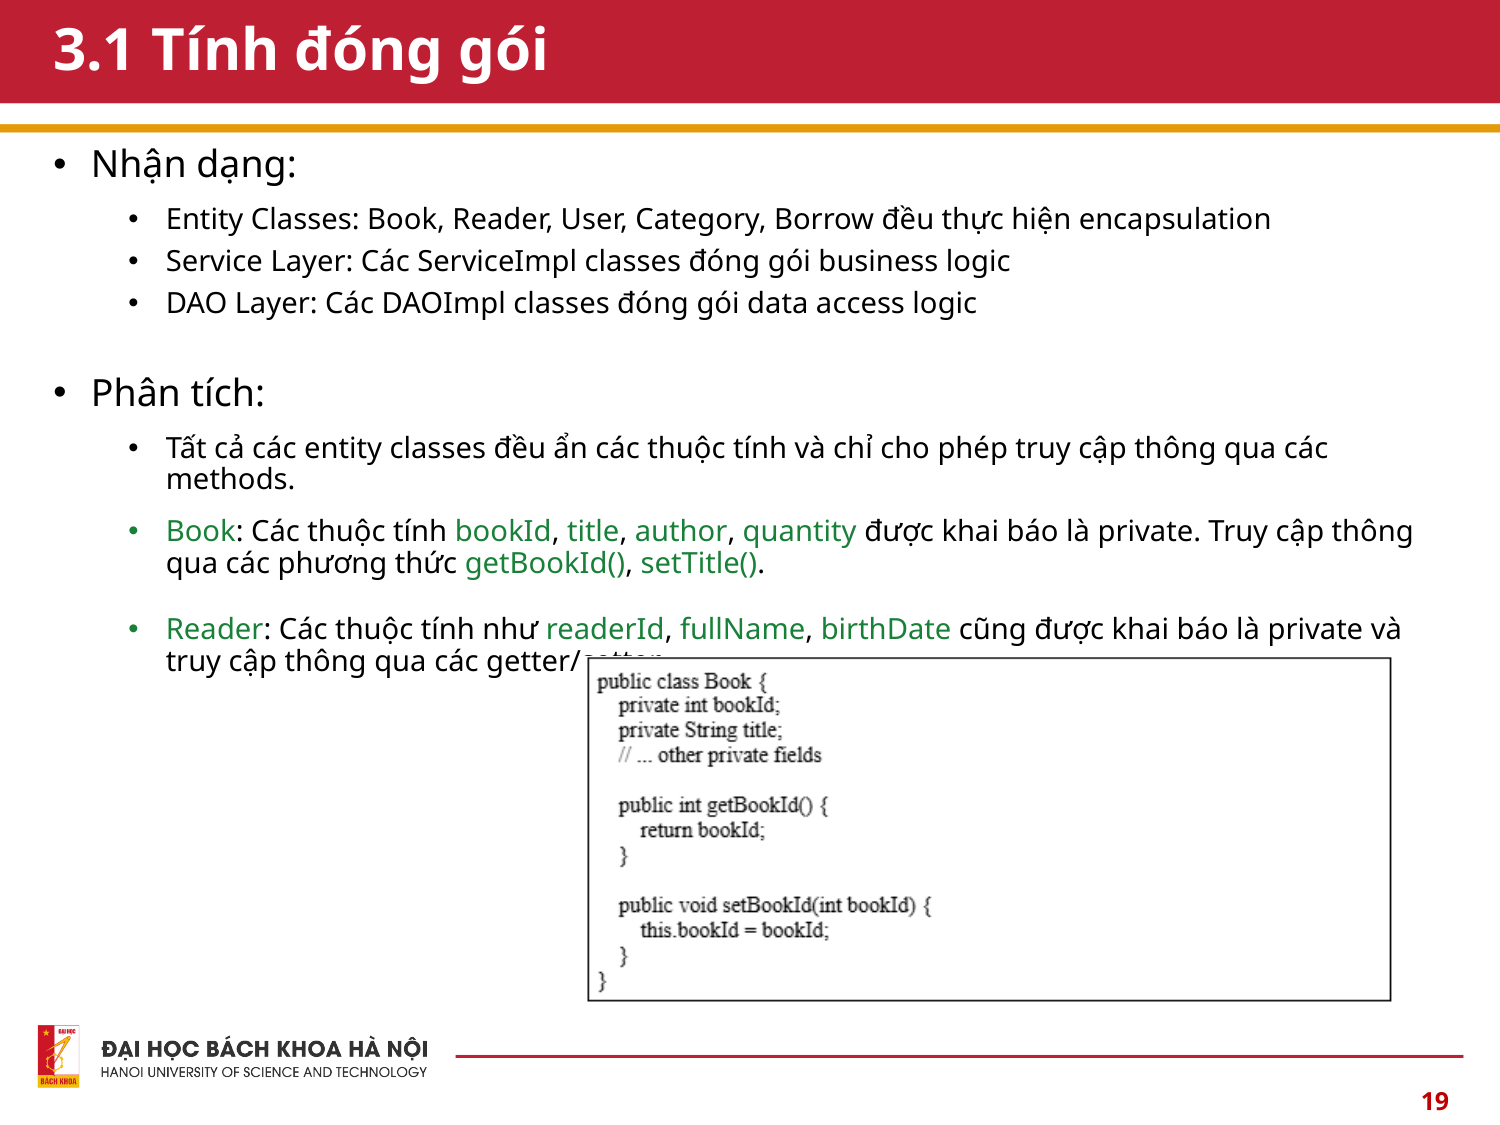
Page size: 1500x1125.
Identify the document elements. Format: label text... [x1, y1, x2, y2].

list Nhận dạng: Entity Classes: Book, Reader, User, Category, Borrow đều thực hiện encapsulation Service Layer: Các ServiceImpl classes đóng gói business logic DAO Layer: Các DAOImpl classes đóng gói data access logic Phân tích: Tất cả các entity classes đều ẩn các thuộc tính và chỉ cho phép truy cập thông qua các methods. Book: Các thuộc tính bookId, title, author, quantity được khai báo là private. Truy cập thông qua các phương thức getBookId(), setTitle(). Reader: Các thuộc tính như readerId, fullName, birthDate cũng được khai báo là private và truy cập thông qua các getter/setter. [38, 138, 1462, 1008]
picture [0, 0, 1500, 1125]
slide_number 19 [1126, 1078, 1464, 1125]
title 3.1 Tính đóng gói [38, 12, 1462, 87]
